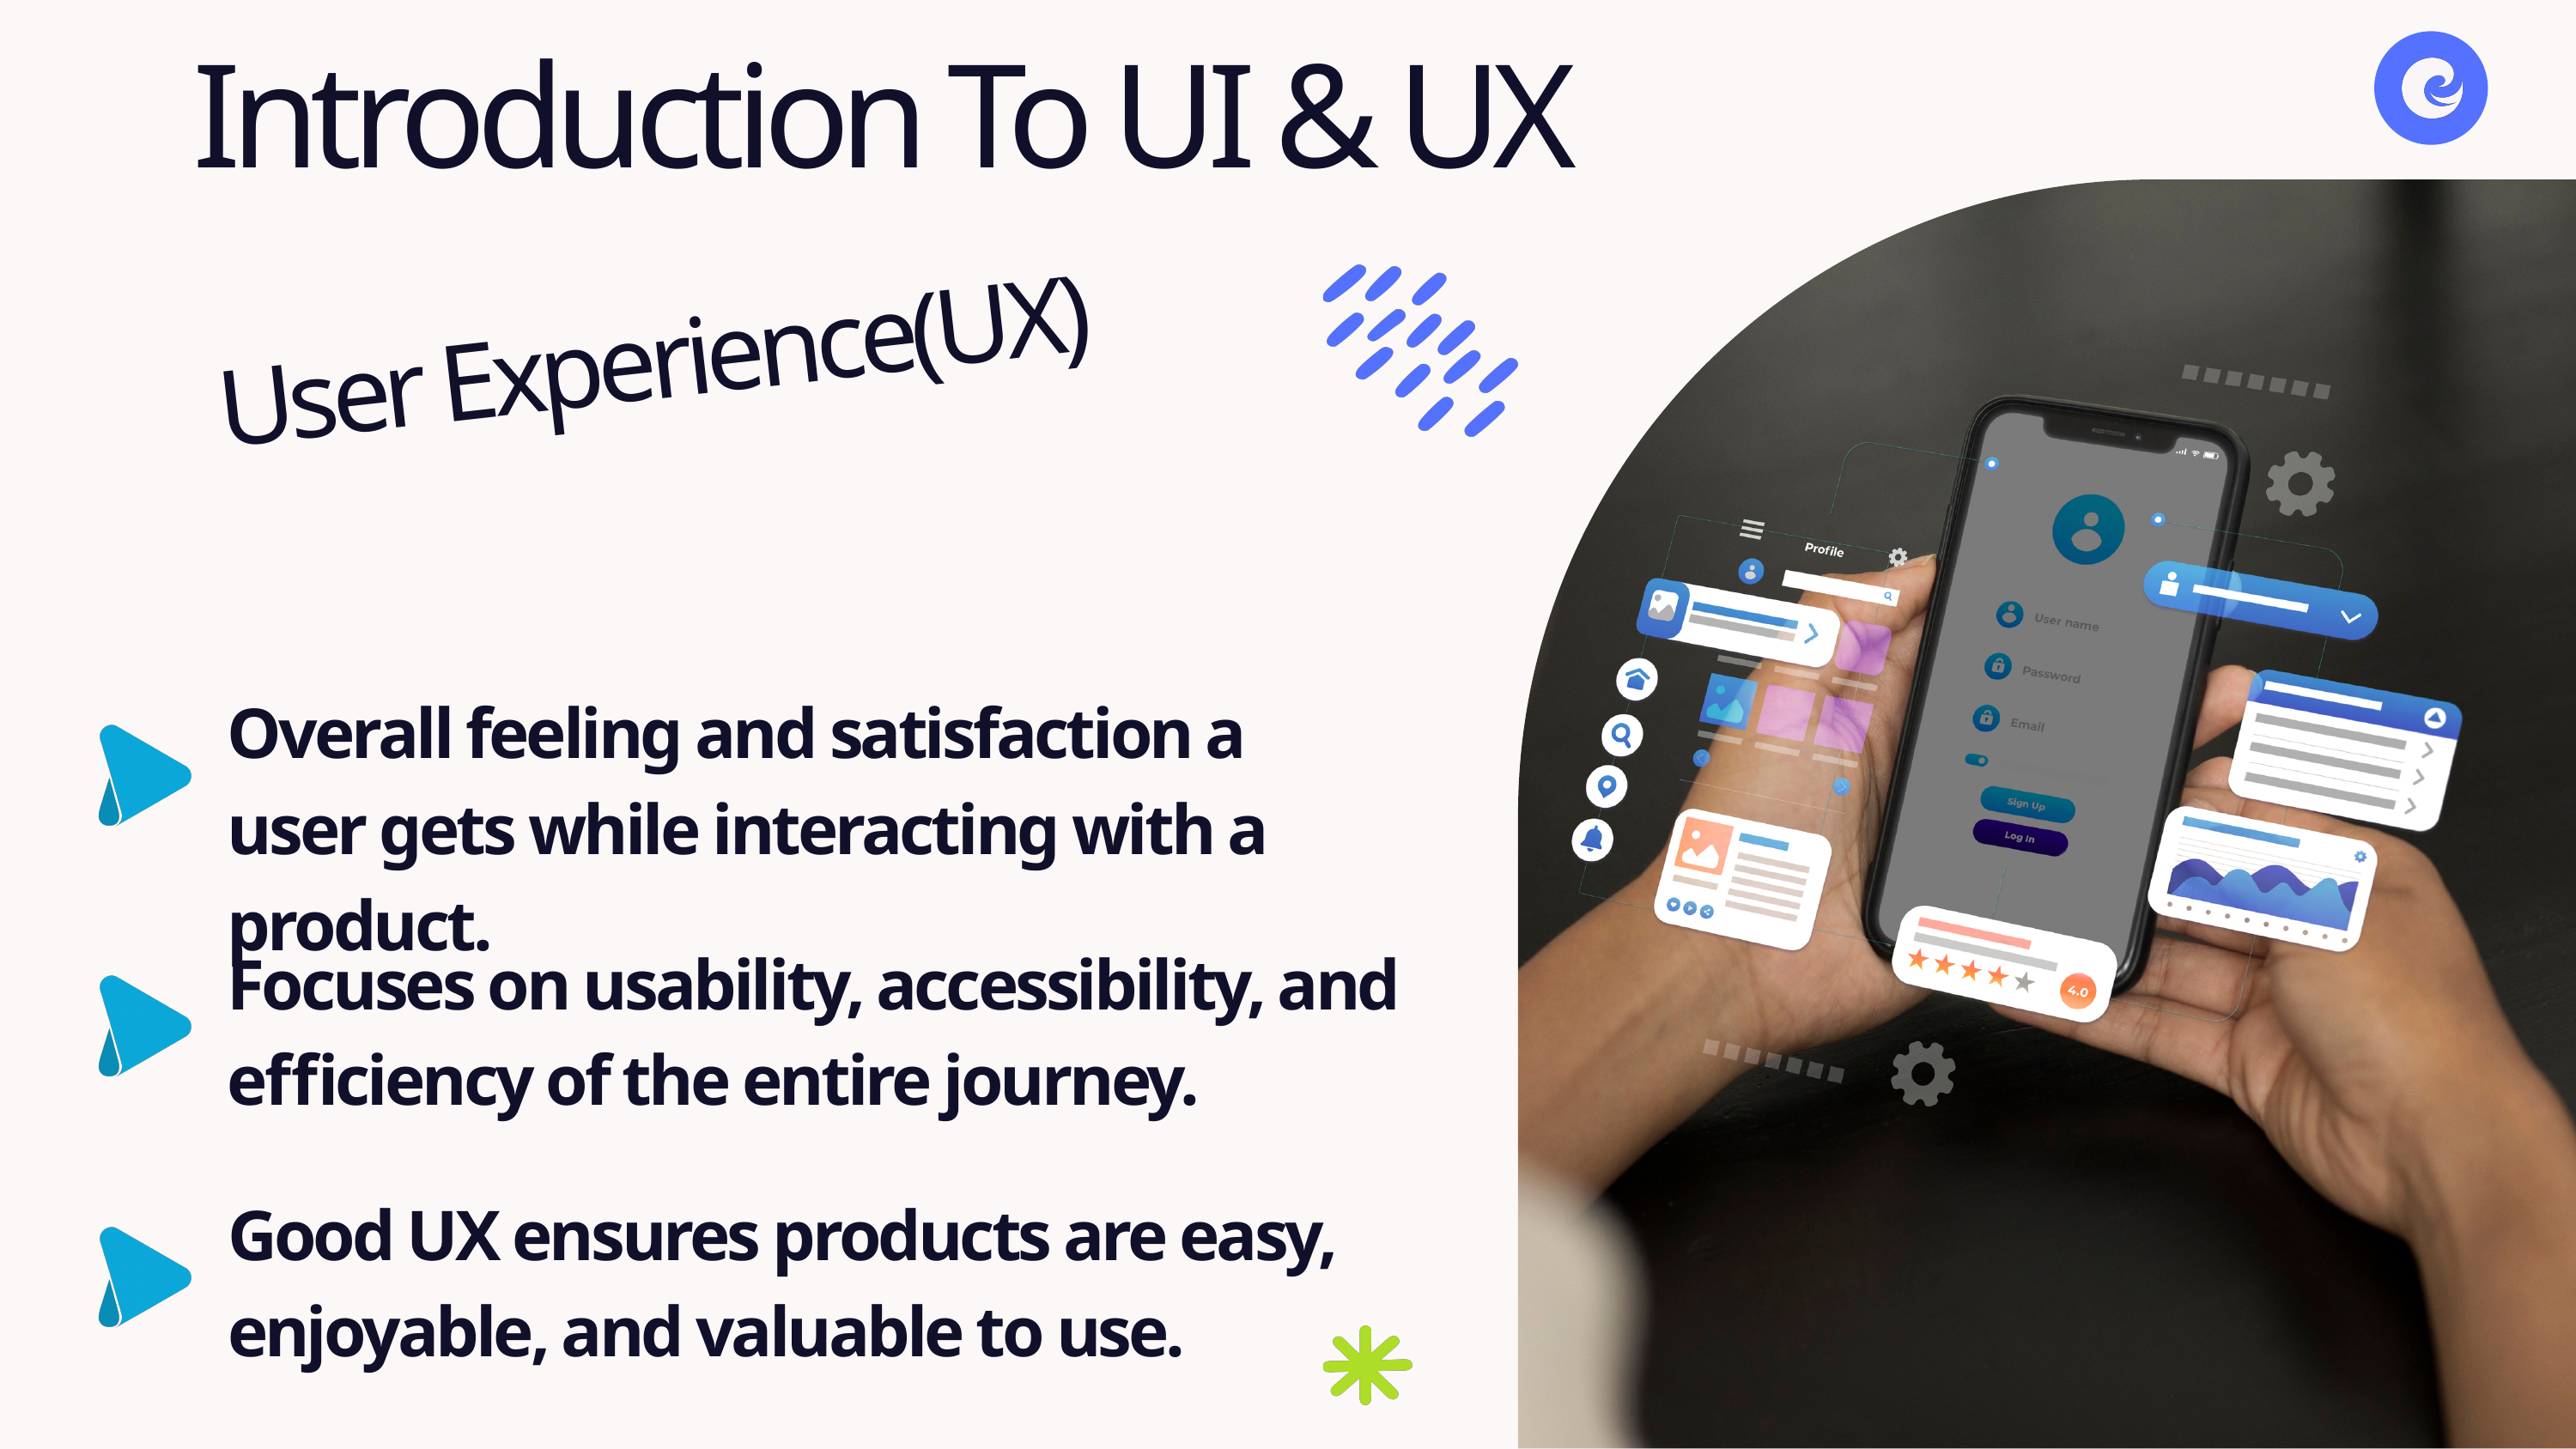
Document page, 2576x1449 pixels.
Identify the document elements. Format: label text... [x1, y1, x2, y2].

text_box Overall feeling and satisfaction a user gets while interacting with a product. [228, 676, 1377, 927]
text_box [2373, 31, 2488, 145]
text_box Good UX ensures products are easy, enjoyable, and valuable to use. [228, 1178, 1513, 1370]
text_box [1322, 264, 1513, 437]
text_box [1322, 1370, 1413, 1405]
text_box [1517, 179, 2576, 1449]
text_box Focuses on usability, accessibility, and efficiency of the entire journey. [228, 927, 1513, 1119]
text_box User Experience(UX) [215, 268, 1174, 469]
text_box [97, 724, 193, 827]
text_box Introduction To UI & UX [56, 53, 1713, 197]
text_box [97, 1227, 193, 1328]
text_box [97, 975, 193, 1077]
